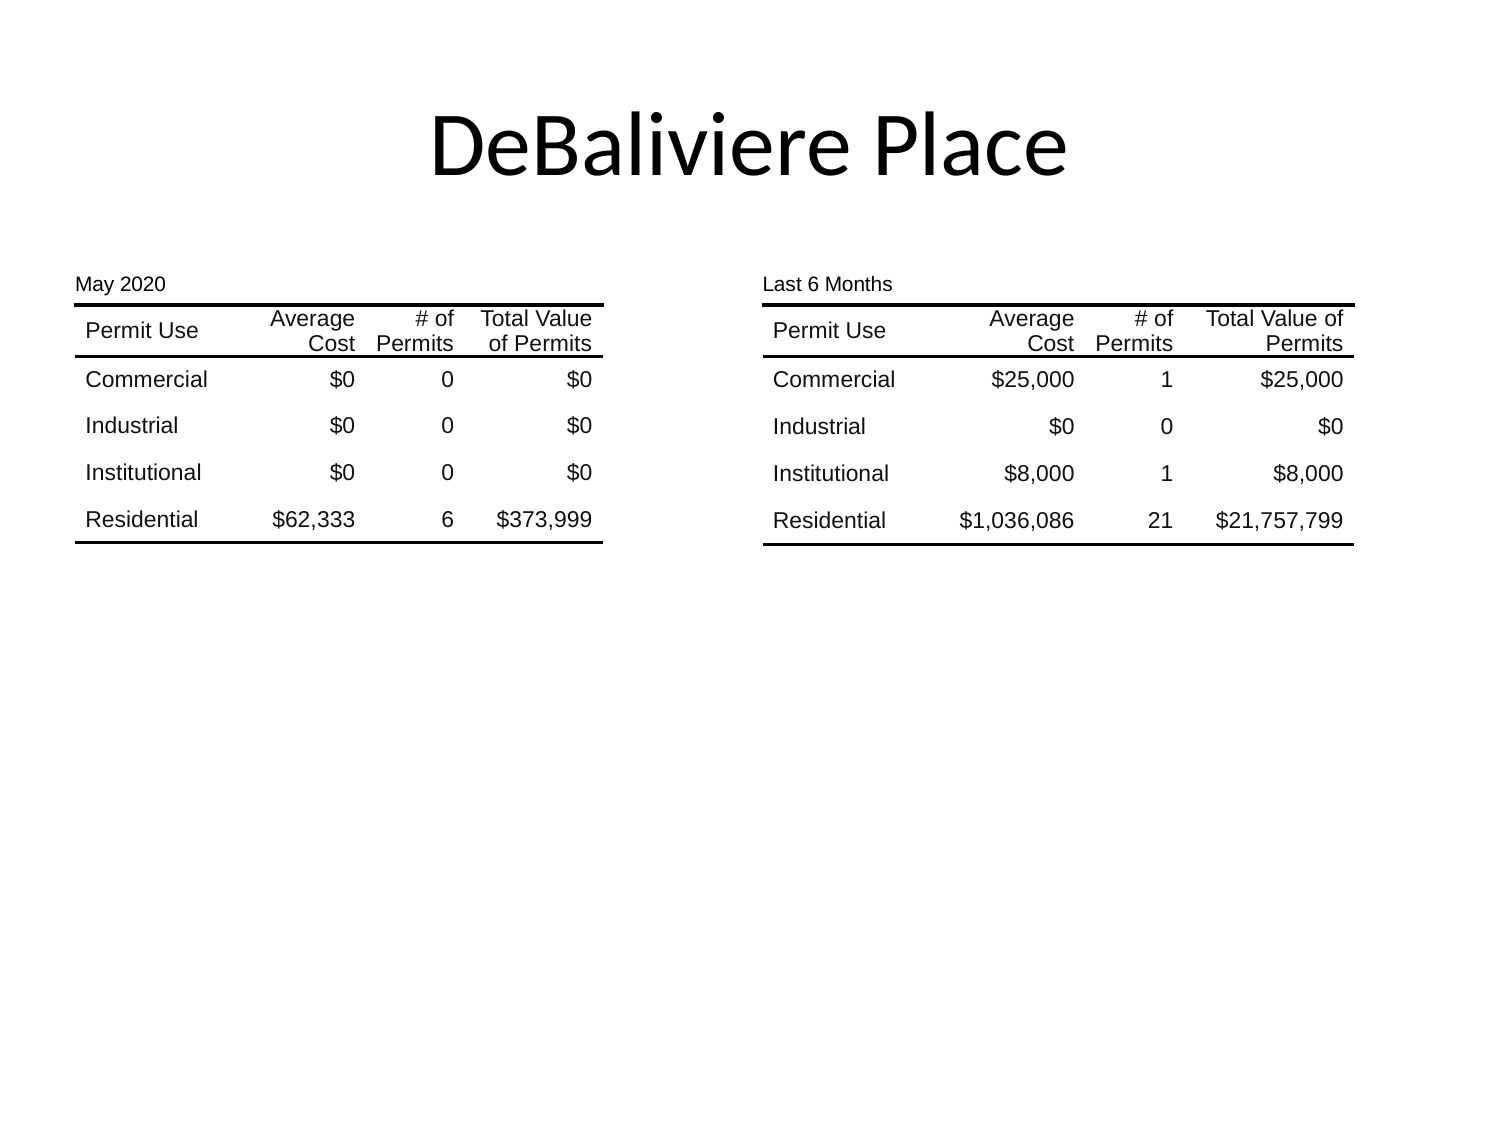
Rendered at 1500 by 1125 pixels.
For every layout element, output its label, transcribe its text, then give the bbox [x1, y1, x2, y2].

table_cell 0 [366, 403, 464, 449]
table_cell Permit Use [75, 307, 240, 355]
table_cell $0 [1184, 404, 1354, 450]
table_cell Total Value of Permits [464, 307, 603, 355]
table_cell # of Permits [1085, 307, 1184, 355]
table_cell $0 [240, 358, 366, 403]
table_cell Institutional [763, 450, 928, 497]
table_cell $0 [464, 358, 603, 403]
table_cell Average Cost [928, 307, 1085, 355]
table_cell Residential [75, 495, 240, 541]
table_cell Average Cost [240, 307, 366, 355]
table_cell $25,000 [1184, 358, 1354, 404]
table_cell $1,036,086 [928, 497, 1085, 543]
title DeBaliviere Place [75, 45, 1425, 233]
table_cell $373,999 [464, 495, 603, 541]
table_cell Permit Use [763, 307, 928, 355]
table_cell Industrial [763, 404, 928, 450]
table_cell $0 [240, 403, 366, 449]
table_cell Institutional [75, 449, 240, 495]
table_cell $62,333 [240, 495, 366, 541]
table_cell $8,000 [1184, 450, 1354, 497]
table_cell Total Value of Permits [1184, 307, 1354, 355]
table_cell 0 [1085, 404, 1184, 450]
table_cell 0 [366, 449, 464, 495]
table_cell Residential [763, 497, 928, 543]
table_cell 0 [366, 358, 464, 403]
table_header Last 6 Months [763, 263, 1353, 303]
table_cell Industrial [75, 403, 240, 449]
table_cell 21 [1085, 497, 1184, 543]
table_cell $0 [240, 449, 366, 495]
table_cell $21,757,799 [1184, 497, 1354, 543]
table_cell Commercial [763, 358, 928, 404]
table_cell 1 [1085, 358, 1184, 404]
table_cell # of Permits [366, 307, 464, 355]
table_cell $25,000 [928, 358, 1085, 404]
table_cell Commercial [75, 358, 240, 403]
table_cell $0 [464, 449, 603, 495]
table_cell 6 [366, 495, 464, 541]
table_cell 1 [1085, 450, 1184, 497]
table_cell $0 [928, 404, 1085, 450]
table_header May 2020 [76, 263, 602, 303]
table_cell $8,000 [928, 450, 1085, 497]
table_cell $0 [464, 403, 603, 449]
